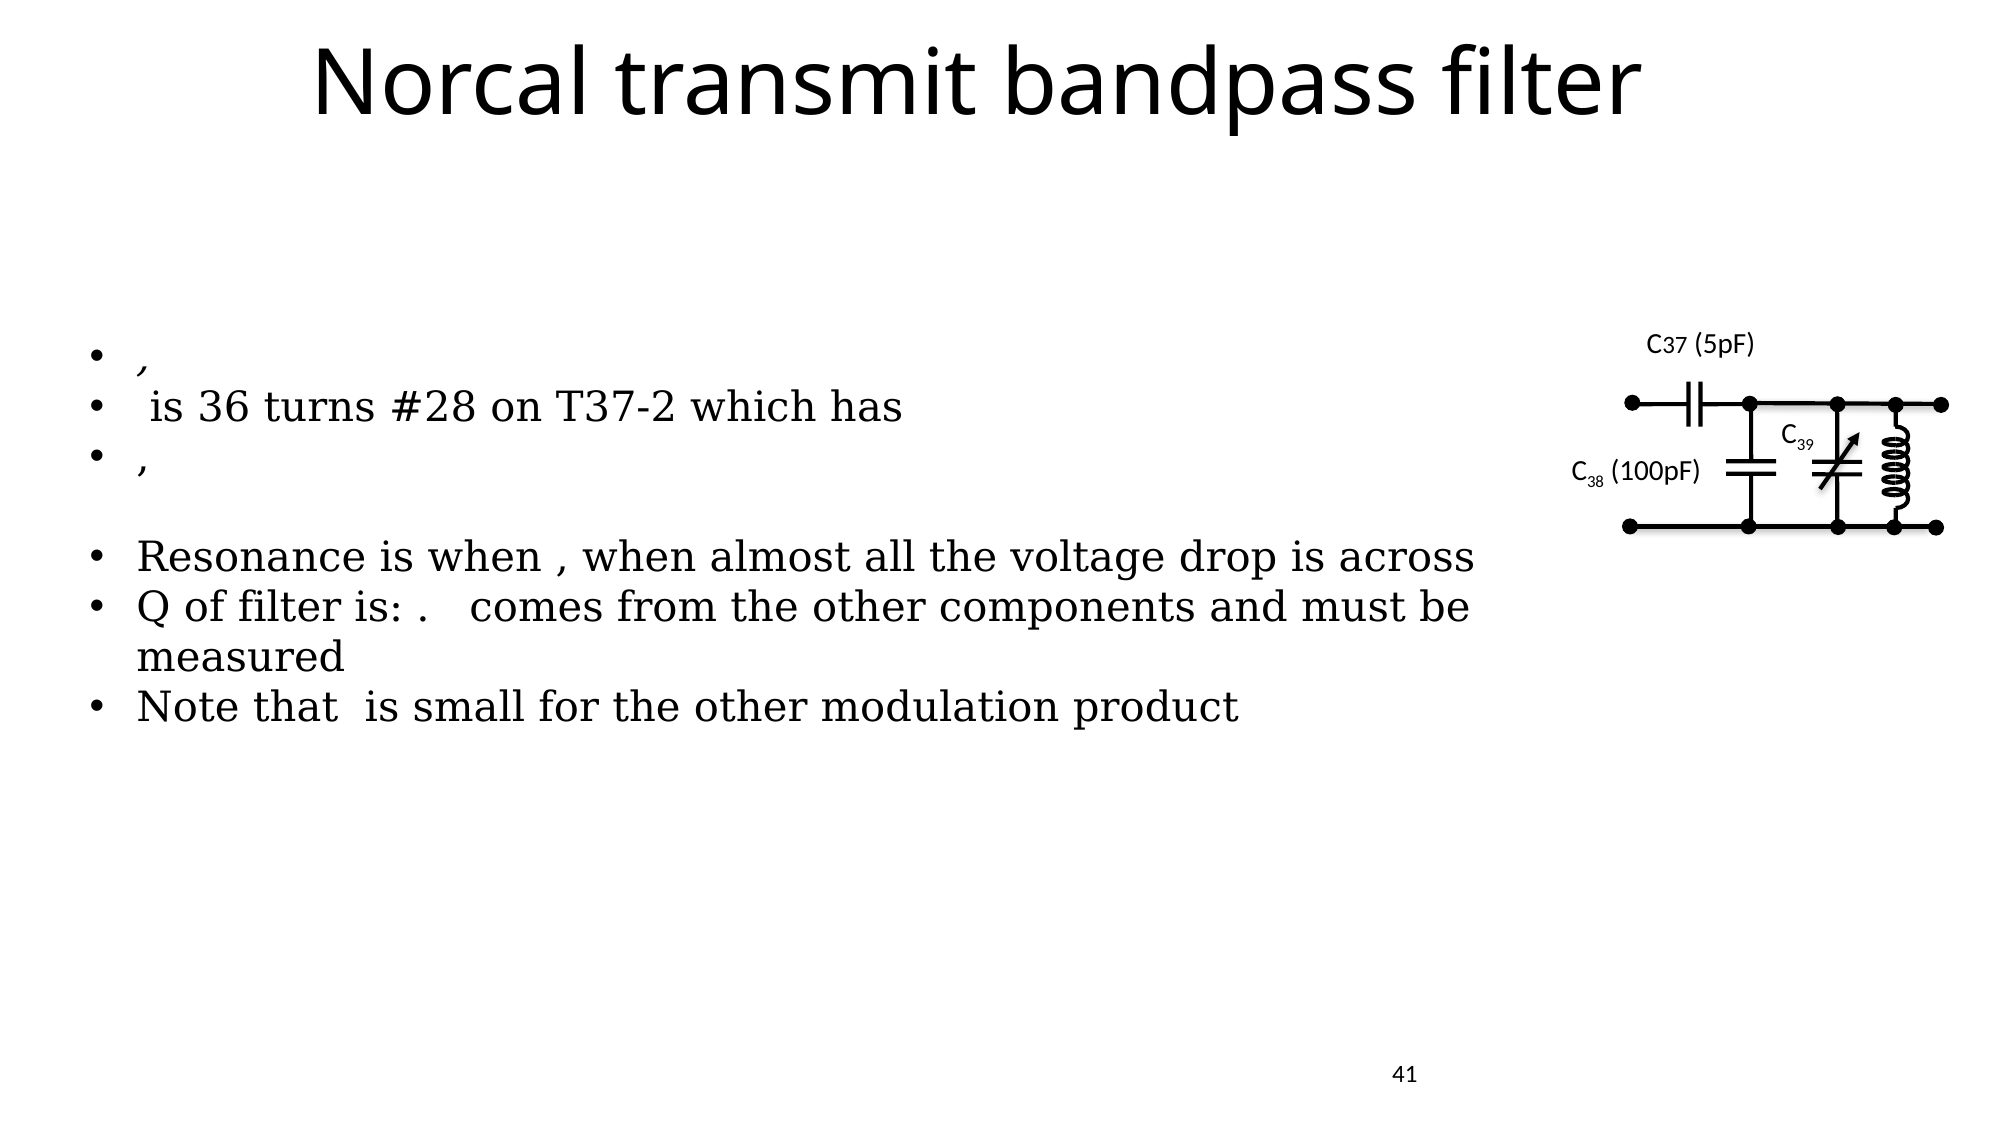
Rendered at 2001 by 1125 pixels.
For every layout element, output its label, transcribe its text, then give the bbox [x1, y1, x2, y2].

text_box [1564, 317, 1949, 536]
text_box Norcal transmit bandpass filter [33, 23, 1923, 134]
slide_number 41 [1074, 738, 1425, 1125]
